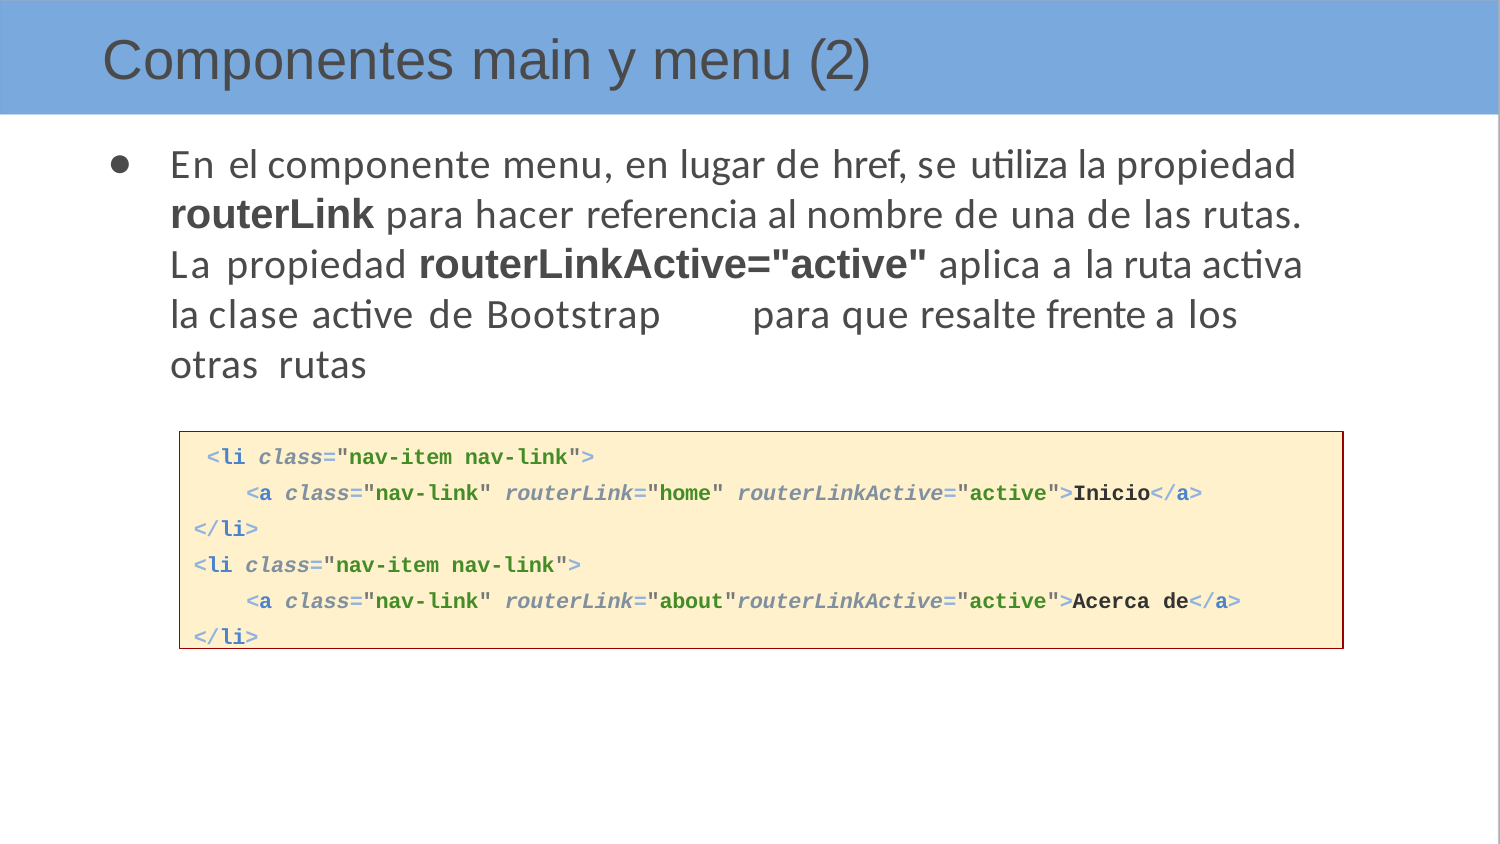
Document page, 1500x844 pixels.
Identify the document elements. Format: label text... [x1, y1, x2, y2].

picture [0, 0, 1500, 844]
text_box En el componente menu, en lugar de href, se utiliza la propiedad routerLink para hacer referencia al nombre de una de las rutas. La propiedad routerLinkActive="active" aplica a la ruta activa la clase active de Bootstrap para que resalte frente a los otras rutas [105, 134, 1325, 387]
text_box <li class="nav-item nav-link"> <a class="nav-link" routerLink="home" routerLinkActive="active">Inicio</a> </li> <li class="nav-item nav-link"> <a class="nav-link" routerLink="about"routerLinkActive="active">Acerca de</a> </li> [179, 431, 1344, 649]
title Componentes main y menu (2) [100, 21, 874, 165]
